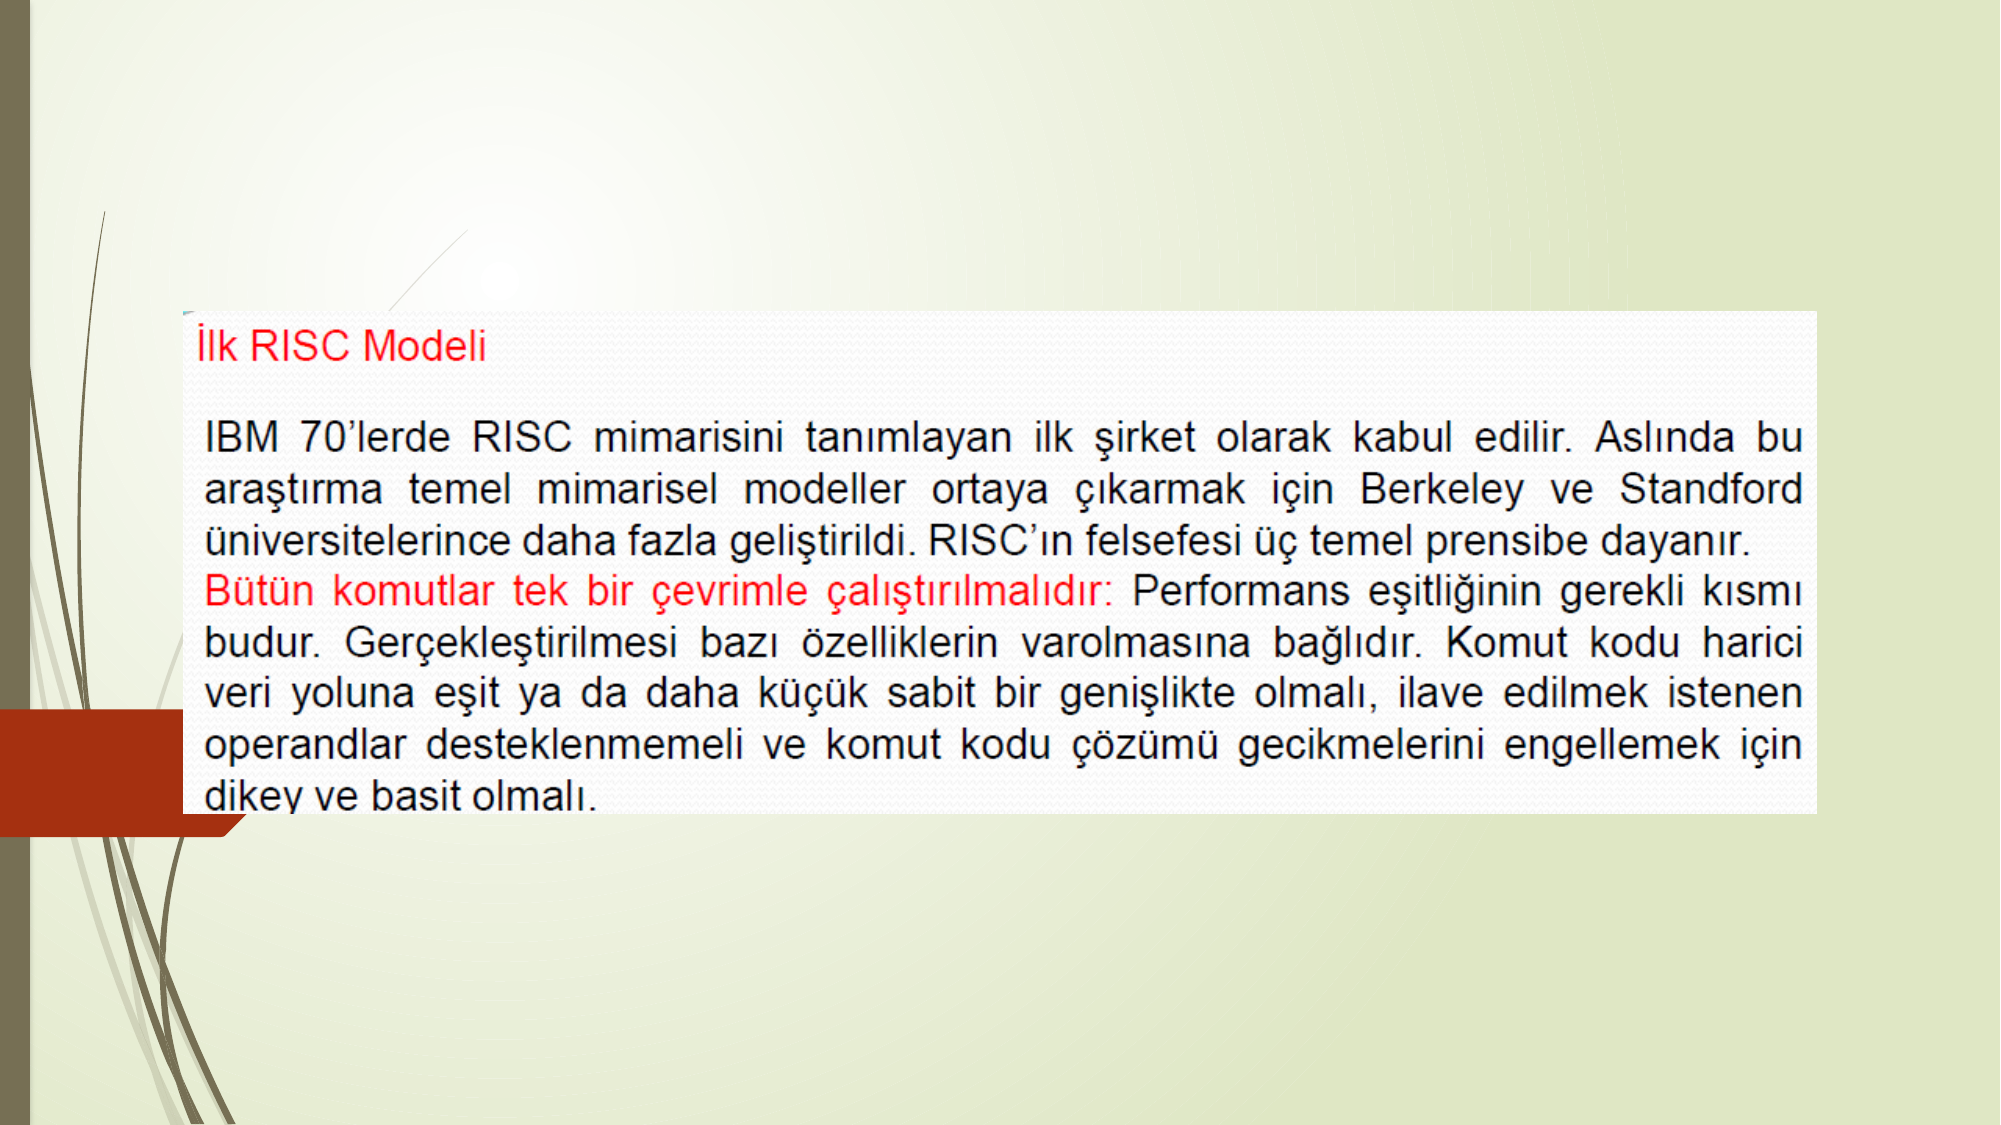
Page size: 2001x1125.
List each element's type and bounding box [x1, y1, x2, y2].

picture [183, 311, 1817, 814]
subtitle [302, 824, 1745, 1030]
subtitle [302, 225, 1745, 311]
